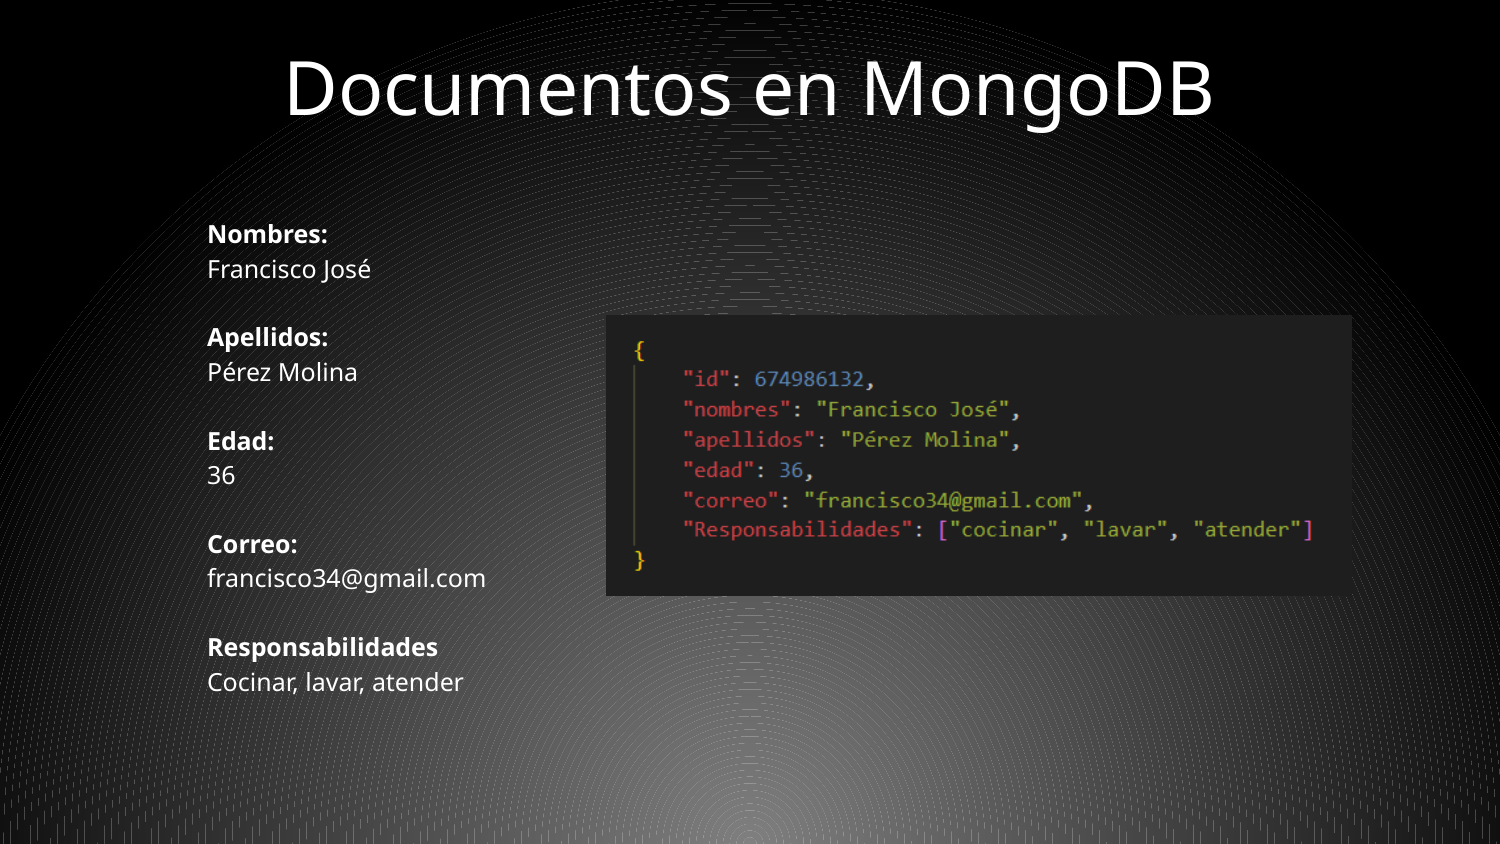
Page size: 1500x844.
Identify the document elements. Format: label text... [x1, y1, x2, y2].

title Documentos en MongoDB [129, 38, 1371, 133]
list Nombres: Francisco José Apellidos: Pérez Molina Edad: 36 Correo: francisco34@gmail.com Responsabilidades Cocinar, lavar, atender [177, 199, 577, 713]
picture [606, 315, 1352, 596]
